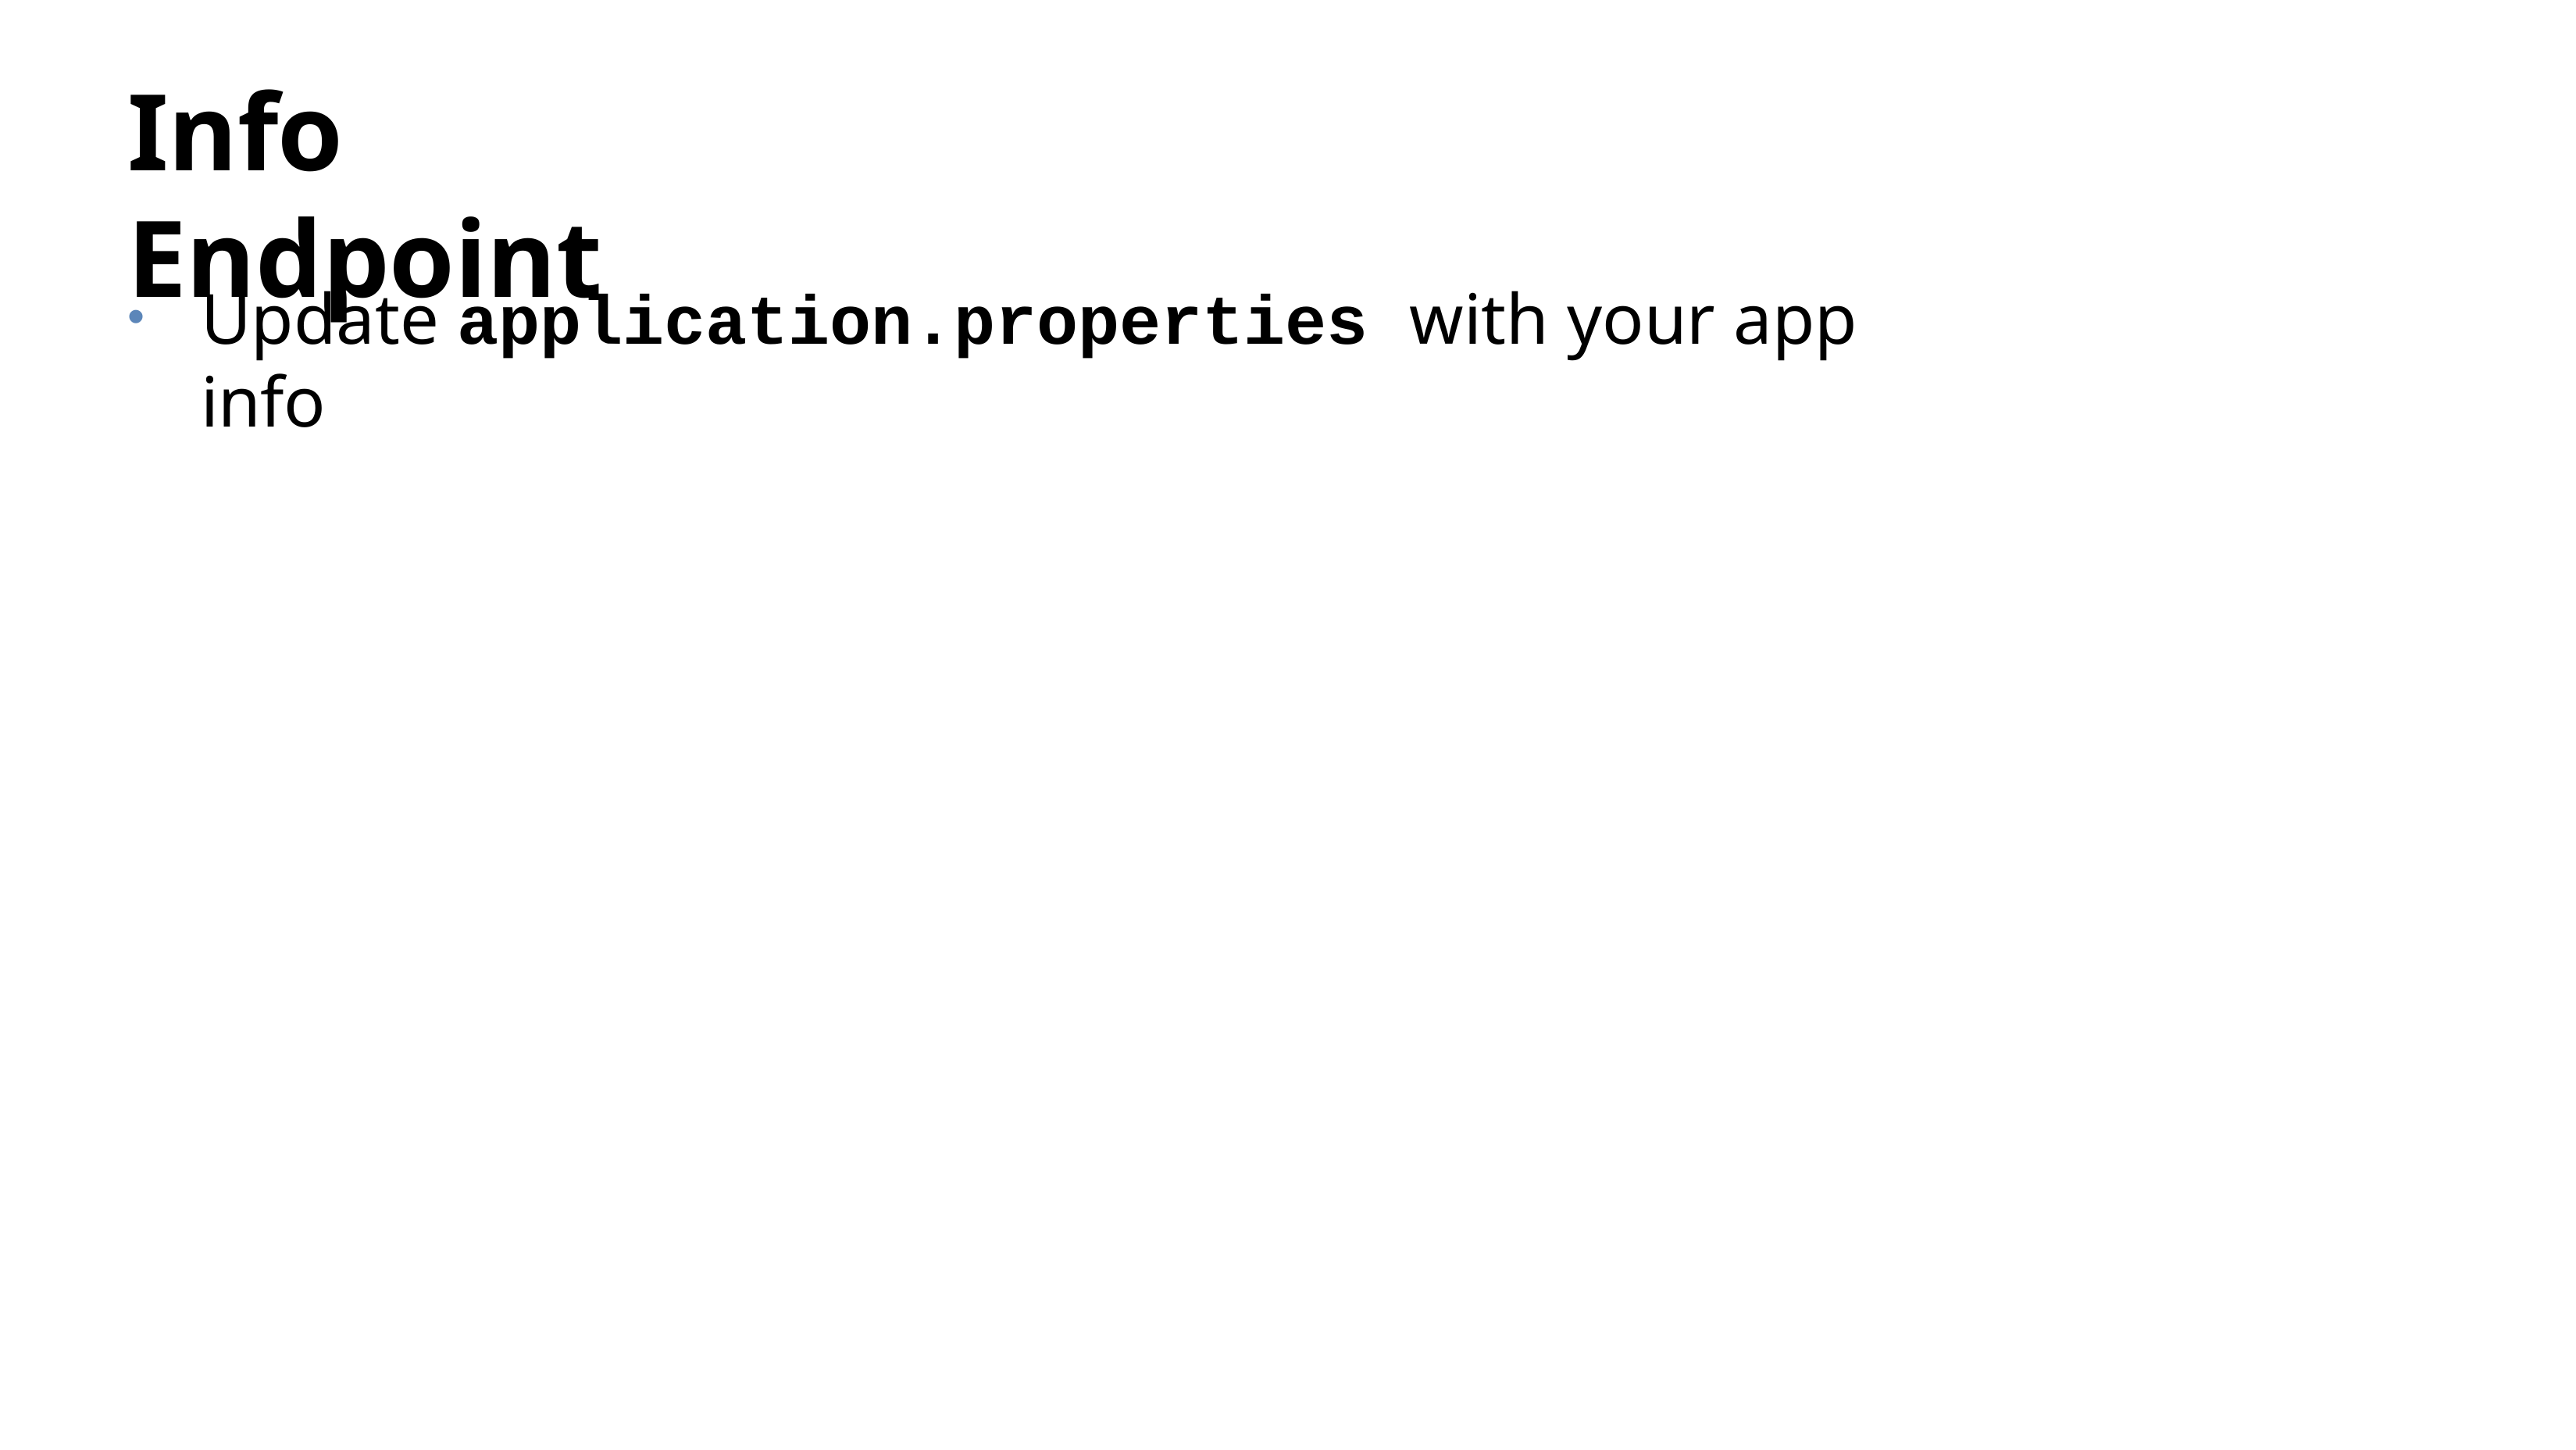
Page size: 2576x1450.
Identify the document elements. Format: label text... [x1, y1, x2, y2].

title Info Endpoint [126, 62, 807, 272]
text_box Update application.properties with your app info [126, 272, 1971, 441]
